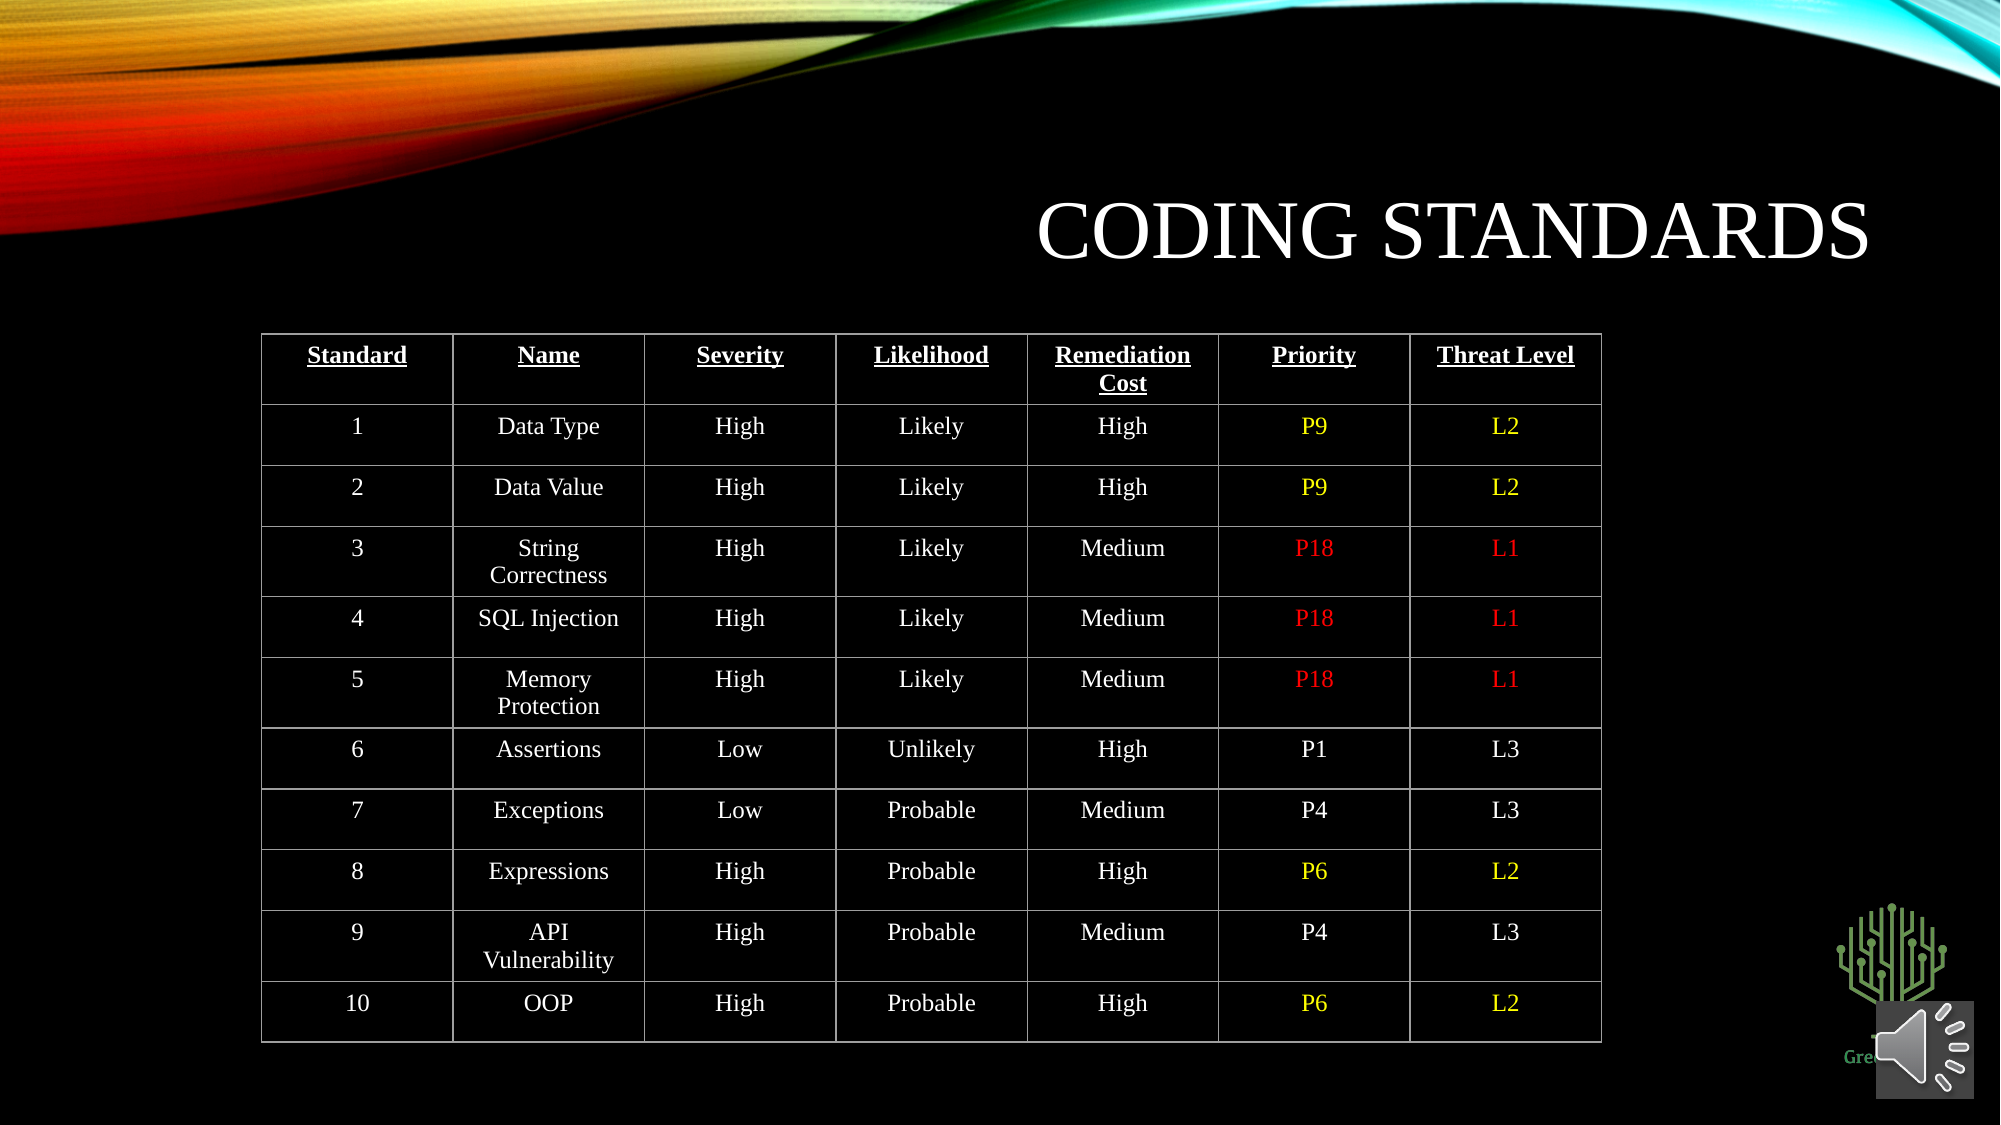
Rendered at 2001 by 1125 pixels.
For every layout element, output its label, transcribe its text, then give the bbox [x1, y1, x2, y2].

title CODING STANDARDS [474, 125, 1888, 338]
table_cell P4 [1219, 790, 1409, 849]
table_cell Low [645, 729, 835, 788]
table_cell Medium [1028, 658, 1218, 727]
table_cell Medium [1028, 527, 1218, 596]
table_cell High [645, 466, 835, 526]
table_cell P9 [1219, 405, 1409, 465]
table_cell Medium [1028, 911, 1218, 981]
table_cell Medium [1028, 597, 1218, 657]
table_cell P6 [1219, 982, 1409, 1041]
table_cell 9 [262, 911, 452, 981]
table_cell High [645, 597, 835, 657]
table_cell P1 [1219, 729, 1409, 788]
table_cell Assertions [454, 729, 644, 788]
table_header Remediation Cost [1028, 335, 1218, 404]
table_cell L3 [1411, 729, 1601, 788]
table_cell High [1028, 466, 1218, 526]
table_header Severity [645, 335, 835, 404]
table_header Threat Level [1411, 335, 1601, 404]
picture [1817, 892, 1976, 1101]
table_cell Likely [837, 597, 1027, 657]
table_cell L2 [1411, 850, 1601, 910]
picture [0, 0, 2000, 237]
table_cell Probable [837, 850, 1027, 910]
table_cell P6 [1219, 850, 1409, 910]
table_cell 4 [262, 597, 452, 657]
table_cell 7 [262, 790, 452, 849]
table_cell 1 [262, 405, 452, 465]
table_cell High [645, 850, 835, 910]
table_cell High [645, 405, 835, 465]
table_cell Probable [837, 790, 1027, 849]
table_cell SQL Injection [454, 597, 644, 657]
table_cell High [645, 527, 835, 596]
table_cell L3 [1411, 911, 1601, 981]
table_cell 6 [262, 729, 452, 788]
table_cell P18 [1219, 527, 1409, 596]
table_cell P18 [1219, 658, 1409, 727]
table_cell L2 [1411, 466, 1601, 526]
table_cell L1 [1411, 527, 1601, 596]
table_cell L2 [1411, 982, 1601, 1041]
table_cell Probable [837, 911, 1027, 981]
table_cell Data Type [454, 405, 644, 465]
table_cell High [1028, 405, 1218, 465]
table_cell API Vulnerability [454, 911, 644, 981]
table_cell Likely [837, 658, 1027, 727]
table_cell Probable [837, 982, 1027, 1041]
table_header Likelihood [837, 335, 1027, 404]
table_cell L1 [1411, 597, 1601, 657]
table_header Name [454, 335, 644, 404]
table_cell P18 [1219, 597, 1409, 657]
table_cell Medium [1028, 790, 1218, 849]
table_cell P4 [1219, 911, 1409, 981]
table_cell Likely [837, 527, 1027, 596]
table_header Standard [262, 335, 452, 404]
table_cell High [1028, 850, 1218, 910]
table_cell 10 [262, 982, 452, 1041]
table_cell L3 [1411, 790, 1601, 849]
table_cell Likely [837, 405, 1027, 465]
table_cell P9 [1219, 466, 1409, 526]
table_cell Expressions [454, 850, 644, 910]
table_cell High [1028, 729, 1218, 788]
table_cell High [1028, 982, 1218, 1041]
table_cell High [645, 911, 835, 981]
table_cell Low [645, 790, 835, 849]
table_cell 2 [262, 466, 452, 526]
table_cell L1 [1411, 658, 1601, 727]
table_cell OOP [454, 982, 644, 1041]
table_cell Likely [837, 466, 1027, 526]
table_cell Unlikely [837, 729, 1027, 788]
table_cell High [645, 982, 835, 1041]
table_header Priority [1219, 335, 1409, 404]
table_cell 5 [262, 658, 452, 727]
table_cell High [645, 658, 835, 727]
table_cell 3 [262, 527, 452, 596]
table_cell String Correctness [454, 527, 644, 596]
table_cell 8 [262, 850, 452, 910]
table_cell Data Value [454, 466, 644, 526]
table_cell L2 [1411, 405, 1601, 465]
table_cell Memory Protection [454, 658, 644, 727]
table_cell Exceptions [454, 790, 644, 849]
